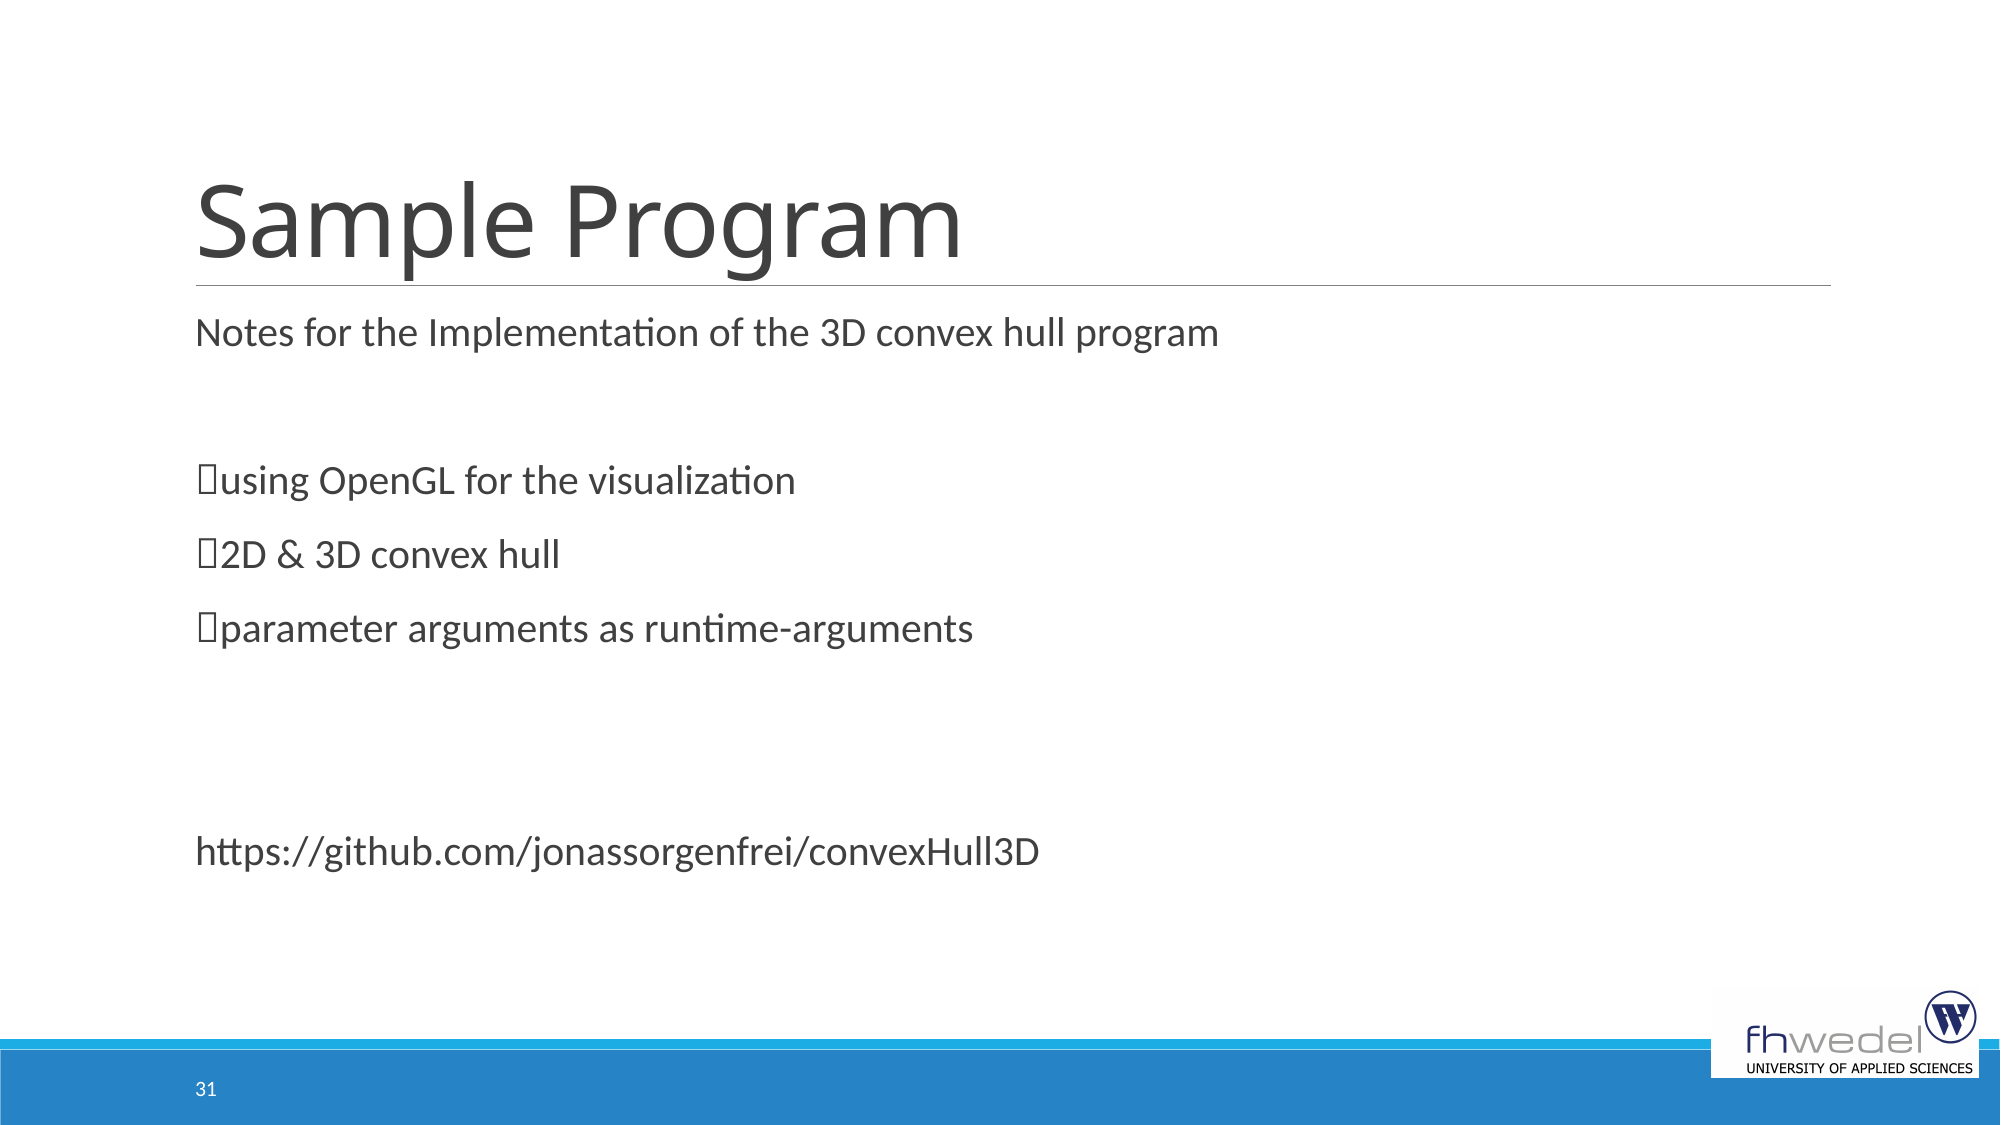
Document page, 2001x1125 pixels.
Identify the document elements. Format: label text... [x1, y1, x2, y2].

list Notes for the Implementation of the 3D convex hull program using OpenGL for the visualization 2D & 3D convex hull parameter arguments as runtime-arguments https://github.com/jonassorgenfrei/convexHull3D [180, 302, 1830, 963]
picture [1711, 987, 1979, 1078]
slide_number 31 [180, 1057, 396, 1118]
title Sample Program [180, 47, 1830, 285]
